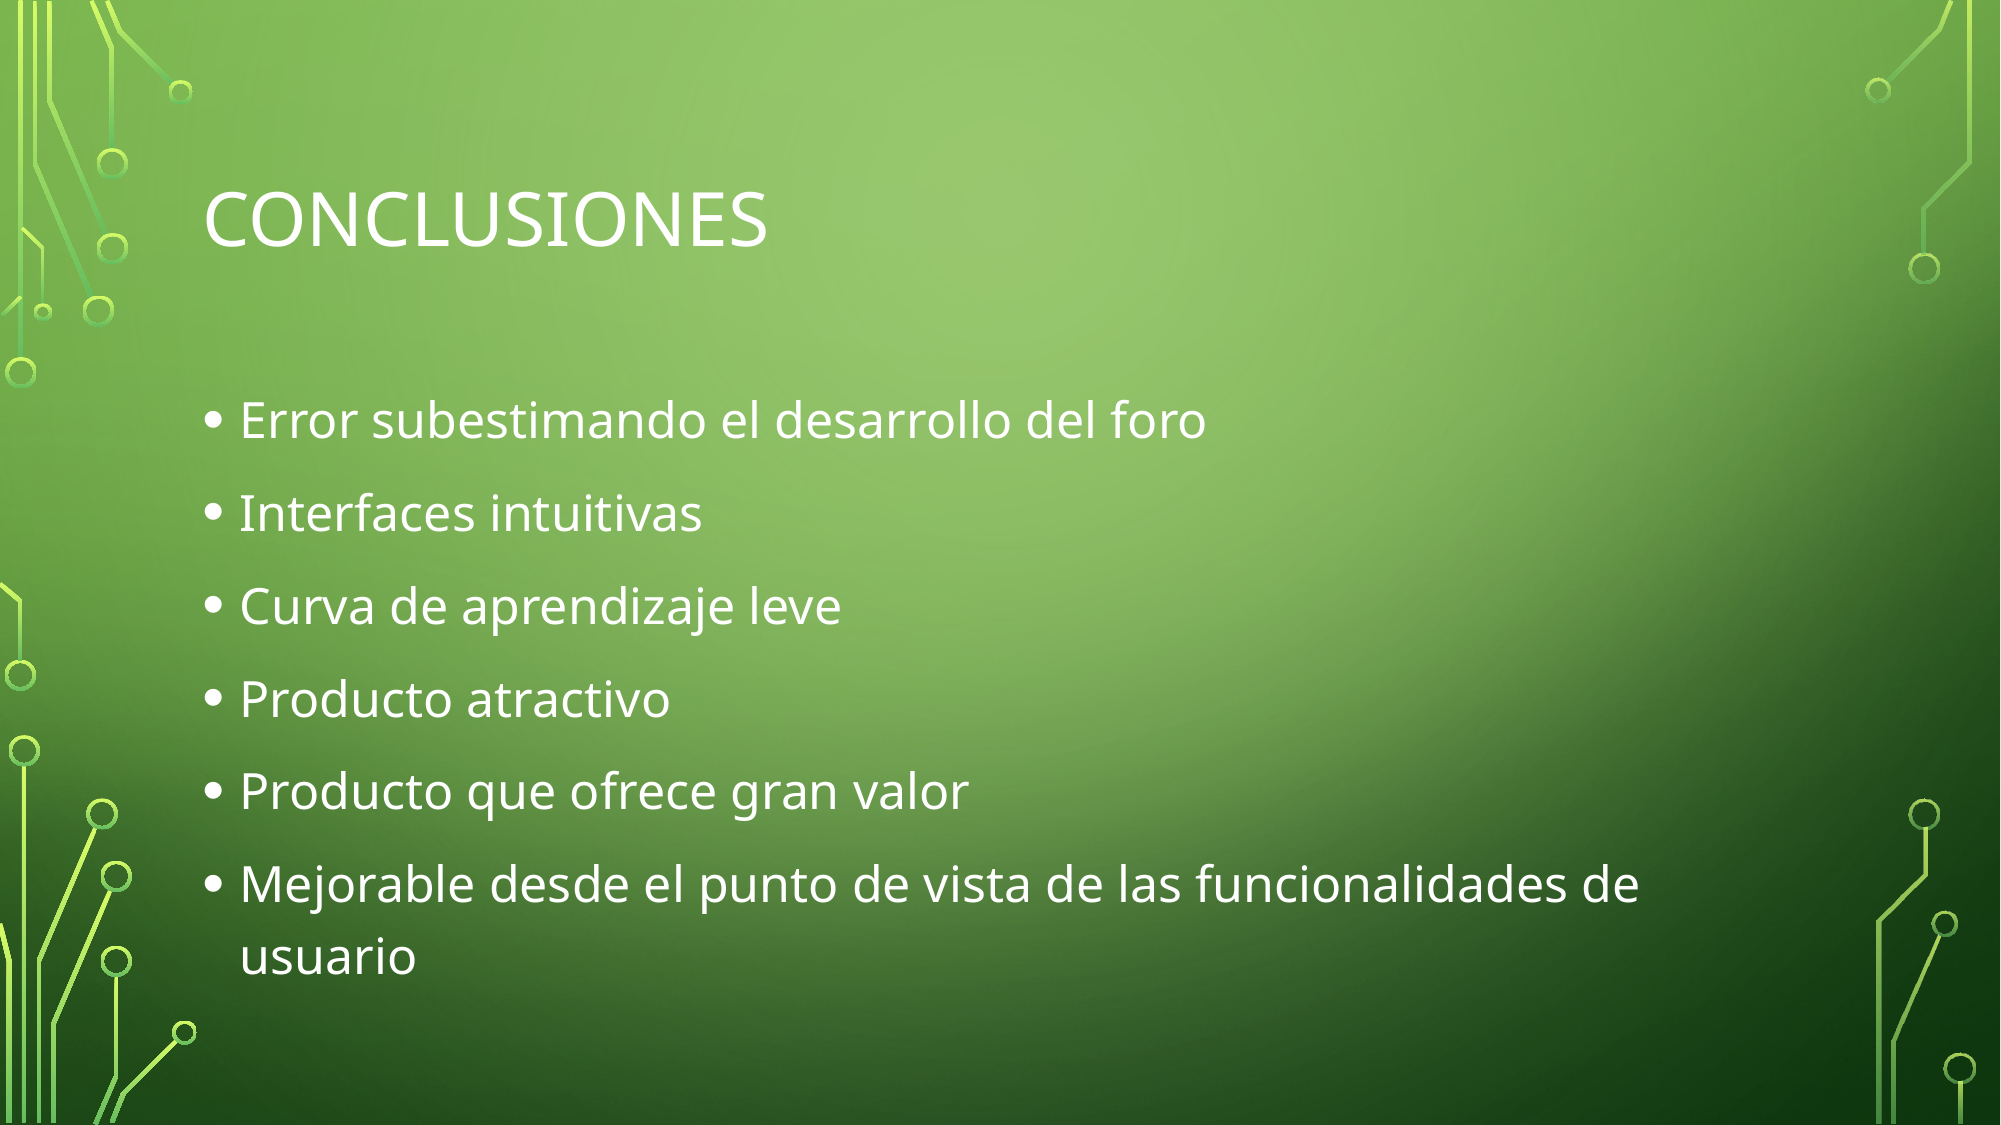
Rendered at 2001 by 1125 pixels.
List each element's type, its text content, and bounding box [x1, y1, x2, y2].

title Conclusiones [187, 101, 1813, 344]
list Error subestimando el desarrollo del foro Interfaces intuitivas Curva de aprendizaje leve Producto atractivo Producto que ofrece gran valor Mejorable desde el punto de vista de las funcionalidades de usuario [187, 369, 1813, 950]
